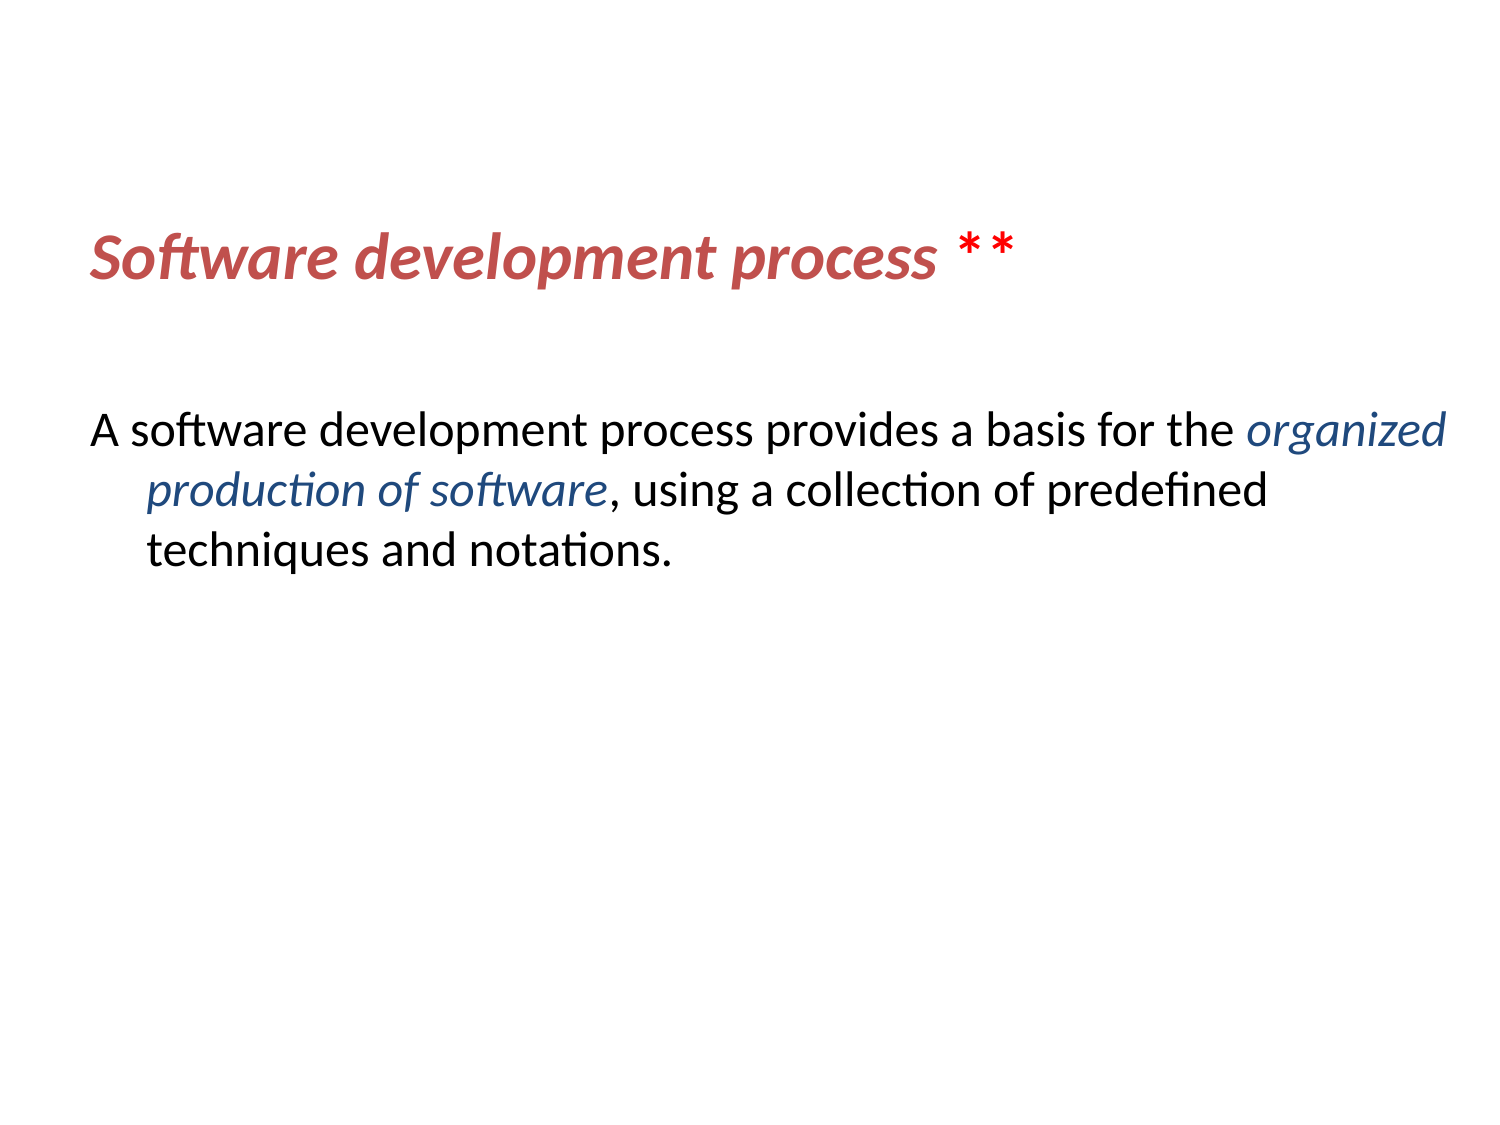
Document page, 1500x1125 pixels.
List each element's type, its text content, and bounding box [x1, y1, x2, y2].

list Software development process ** A software development process provides a basis for the organized production of software, using a collection of predefined techniques and notations. [75, 112, 1475, 1005]
